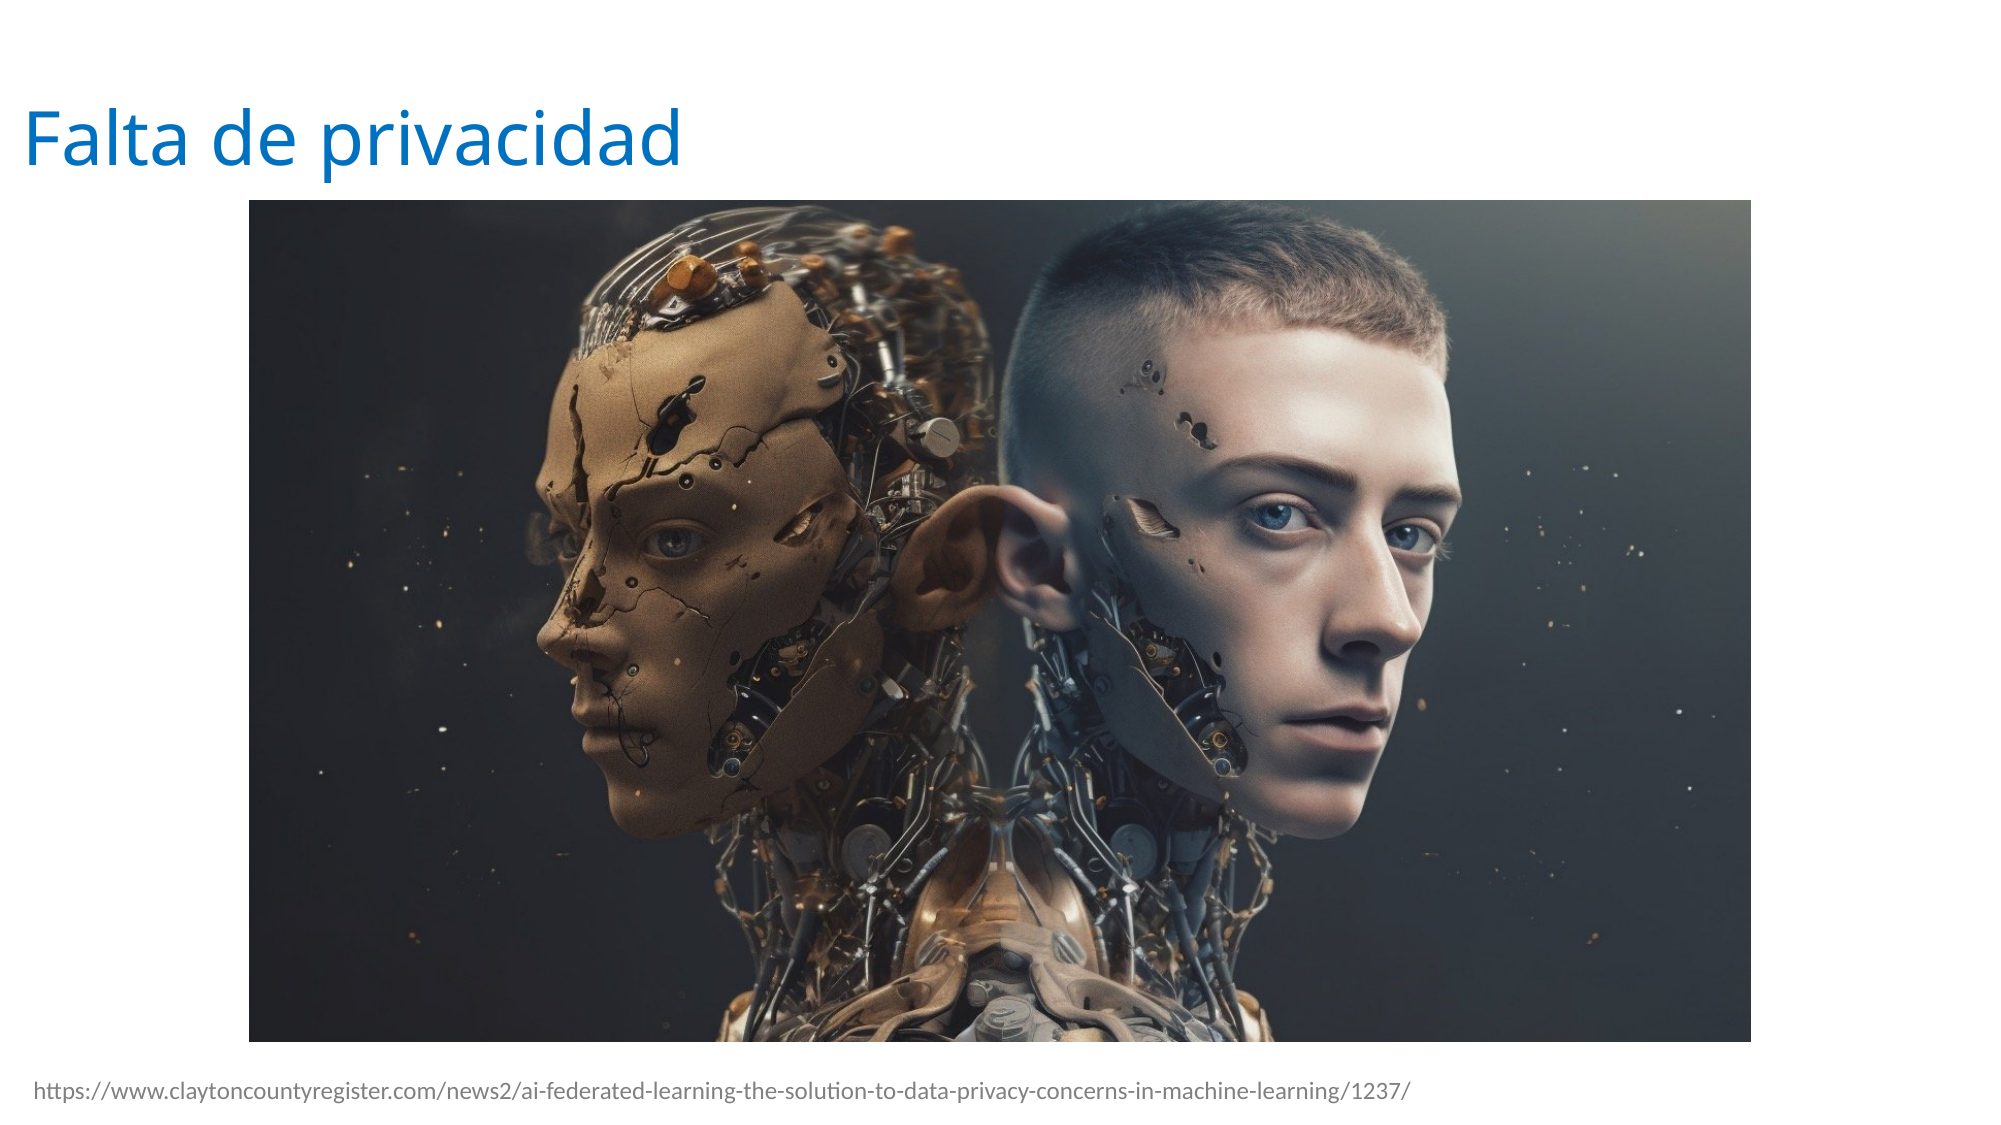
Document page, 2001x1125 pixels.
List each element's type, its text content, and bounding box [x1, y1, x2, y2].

text_box https://www.claytoncountyregister.com/news2/ai-federated-learning-the-solution-to-data-privacy-concerns-in-machine-learning/1237/ [18, 1067, 1430, 1113]
picture [249, 200, 1751, 1042]
text_box Falta de privacidad [7, 83, 700, 189]
